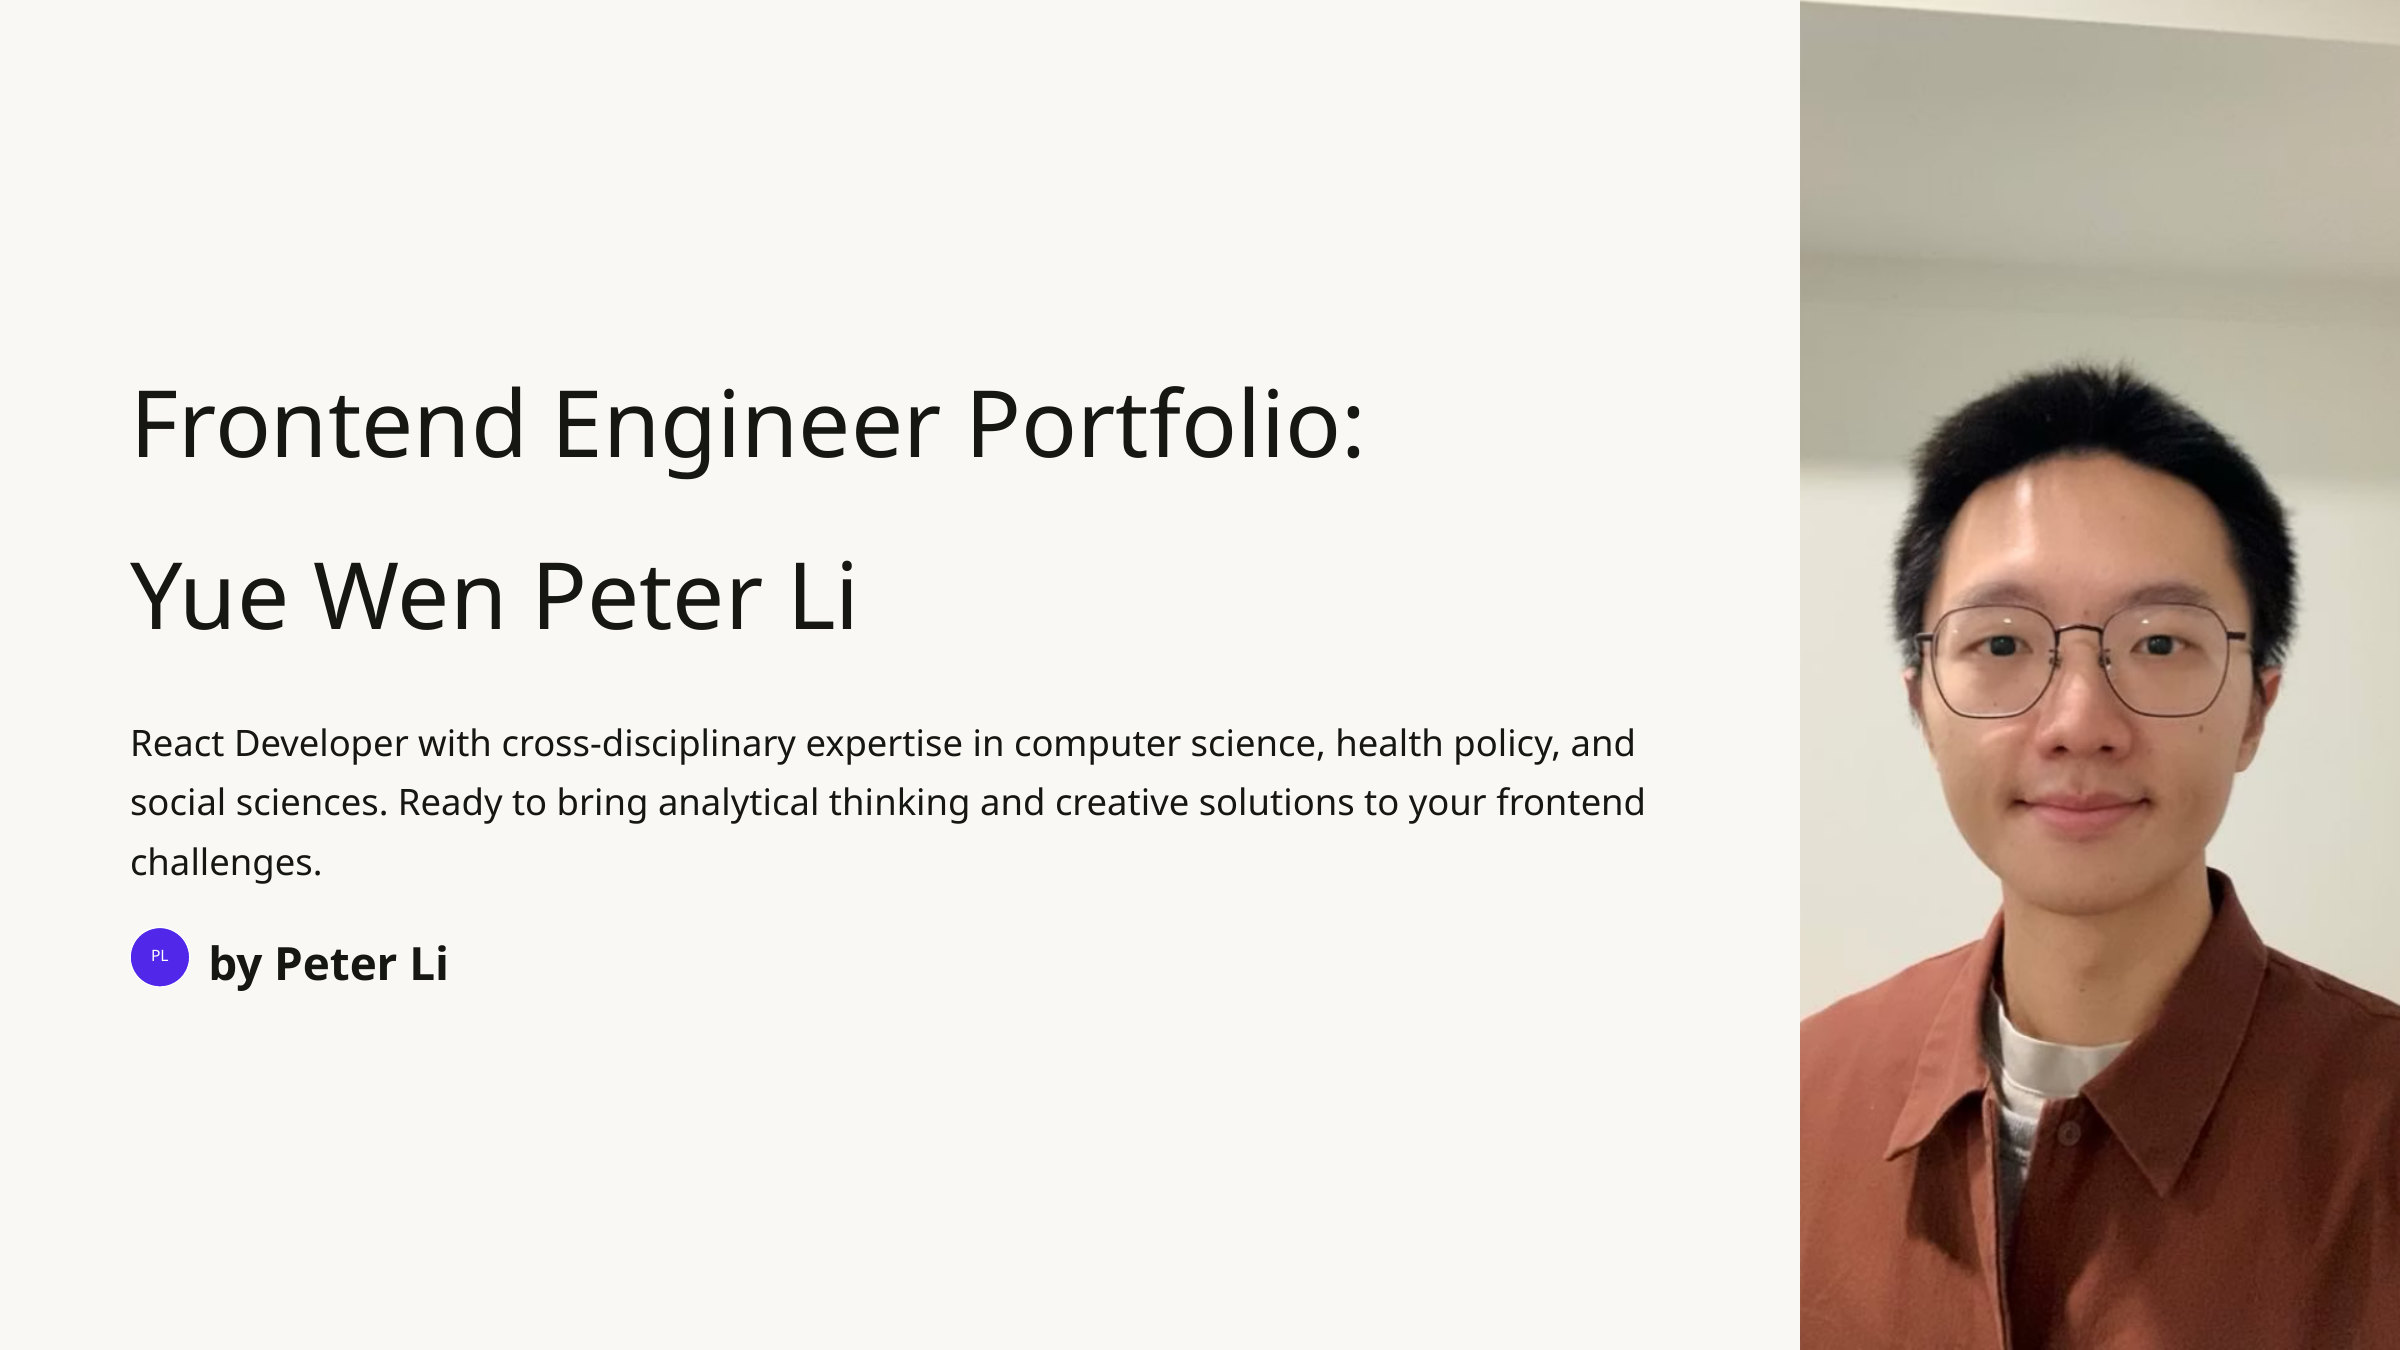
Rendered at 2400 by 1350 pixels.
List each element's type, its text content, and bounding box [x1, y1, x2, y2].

text_box Frontend Engineer Portfolio: [130, 360, 1372, 477]
text_box PL [150, 949, 170, 966]
text_box by Peter Li [208, 924, 447, 990]
picture [1799, 0, 2400, 1350]
text_box Yue Wen Peter Li [130, 532, 1061, 649]
text_box React Developer with cross-disciplinary expertise in computer science, health policy, and social sciences. Ready to bring analytical thinking and creative solutions to your frontend challenges. [130, 704, 1670, 883]
text_box [130, 927, 190, 987]
